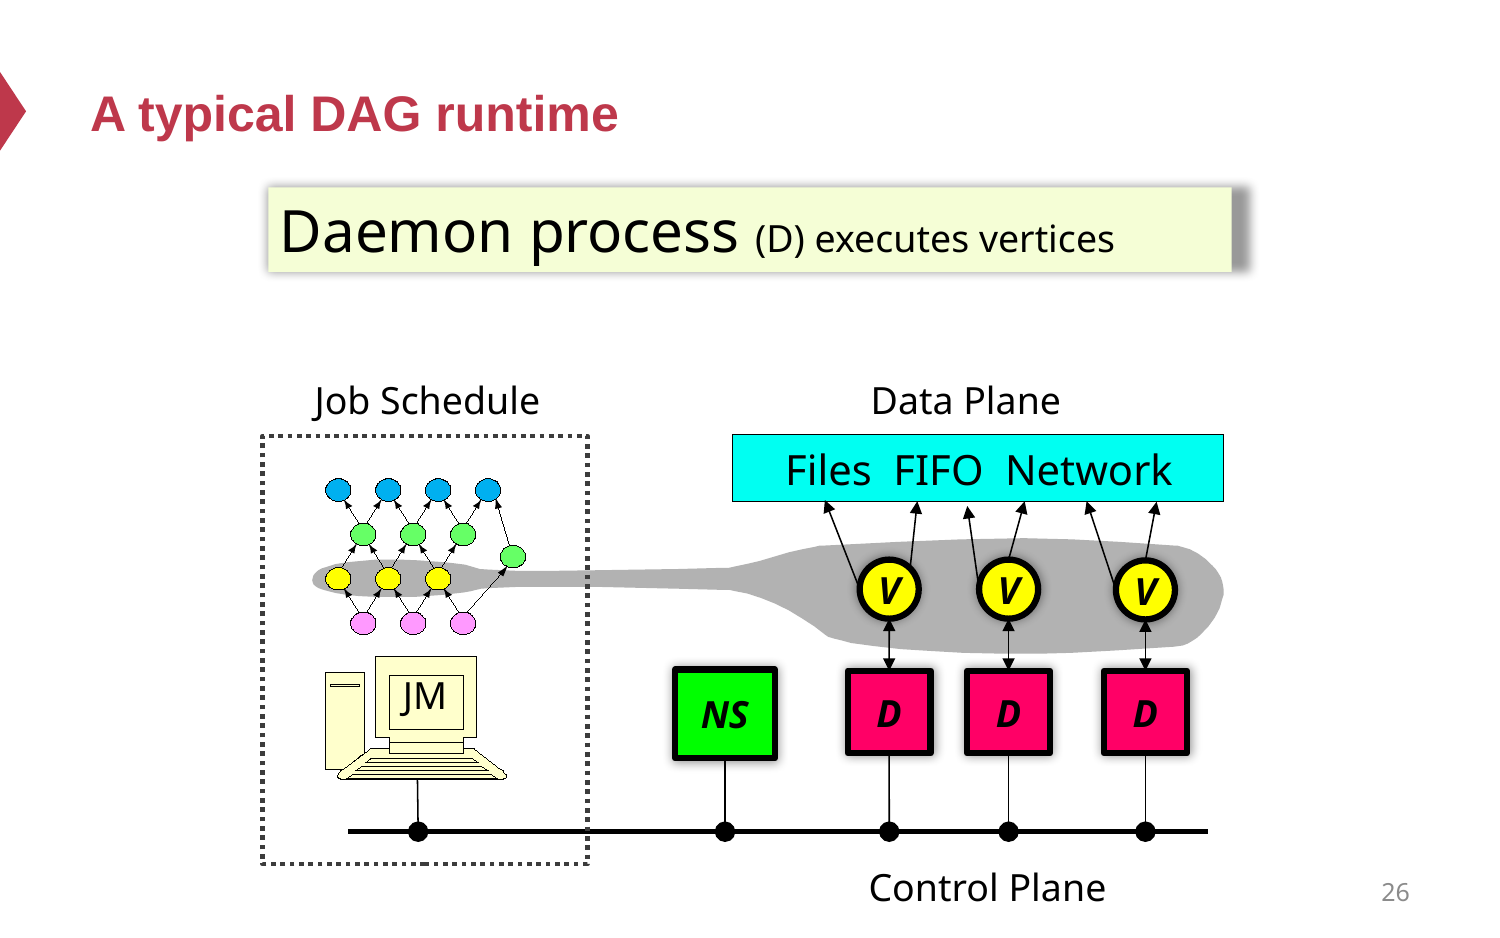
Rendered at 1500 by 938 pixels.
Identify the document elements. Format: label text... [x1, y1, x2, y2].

text_box D [845, 668, 934, 756]
text_box Control Plane [853, 856, 1122, 916]
text_box [873, 541, 904, 552]
text_box D [964, 668, 1053, 756]
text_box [966, 505, 988, 569]
text_box [1014, 538, 1141, 654]
text_box [732, 434, 1224, 502]
text_box [893, 539, 1004, 654]
text_box V [975, 557, 1042, 622]
title A typical DAG runtime [75, 37, 1425, 186]
text_box [992, 538, 1003, 552]
slide_number 26 [1074, 868, 1425, 919]
text_box NS [672, 666, 778, 761]
text_box Job Schedule [299, 369, 556, 430]
text_box [260, 434, 590, 866]
text_box [588, 545, 884, 648]
text_box Daemon process (D) executes vertices [268, 187, 1232, 272]
text_box [413, 785, 417, 831]
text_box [909, 500, 918, 569]
text_box [353, 832, 588, 839]
text_box Data Plane [855, 369, 1077, 430]
text_box V [856, 556, 922, 622]
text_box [1008, 500, 1025, 560]
text_box [1149, 544, 1224, 649]
text_box Files FIFO Network [770, 435, 1188, 501]
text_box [824, 499, 869, 569]
text_box V [1112, 557, 1179, 623]
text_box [1145, 501, 1157, 561]
text_box D [1101, 668, 1190, 756]
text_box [1086, 500, 1125, 570]
text_box JM [387, 664, 462, 724]
